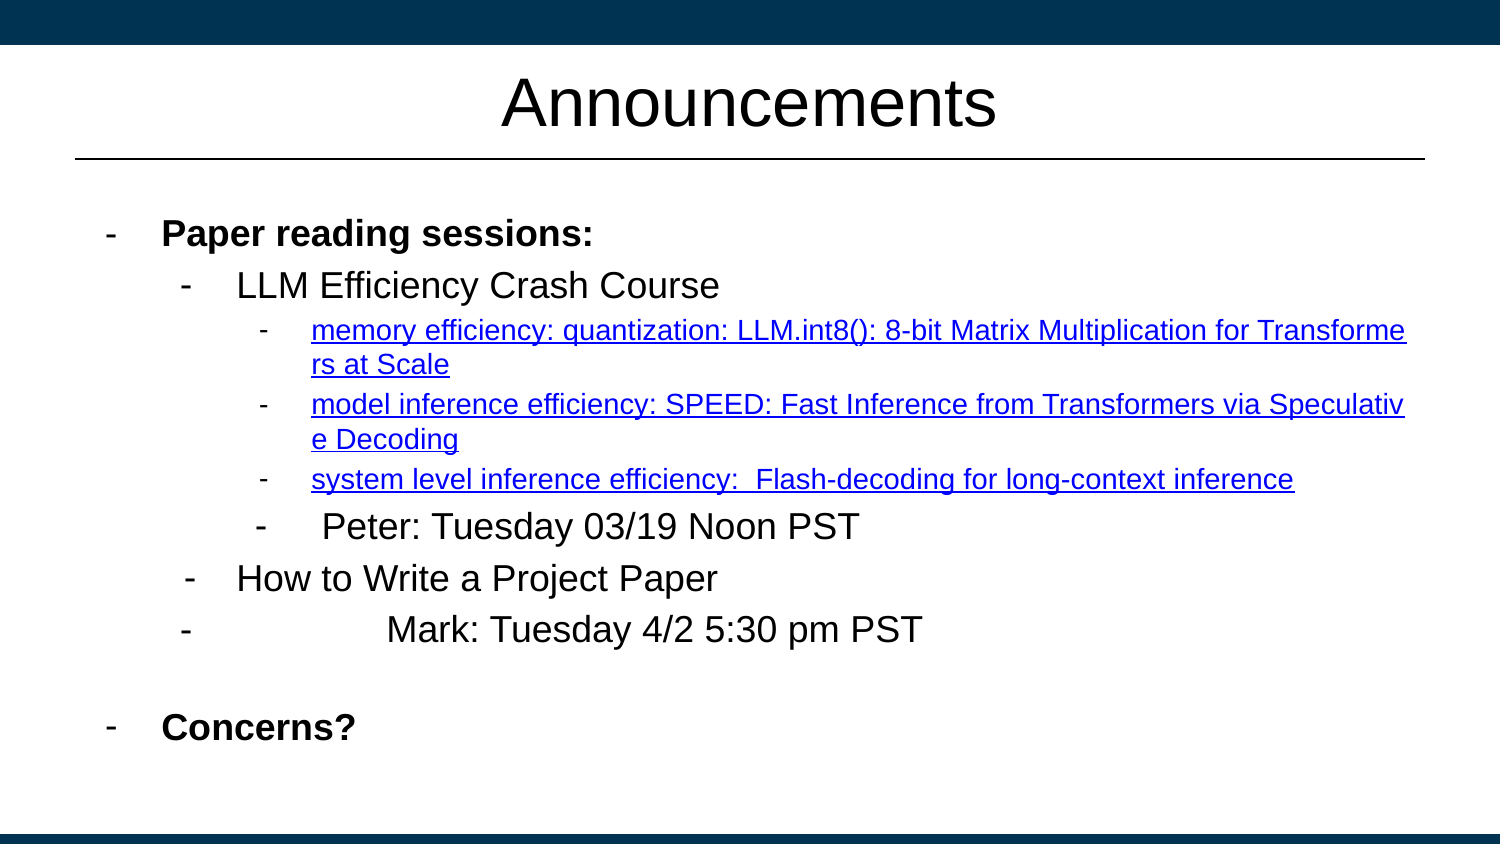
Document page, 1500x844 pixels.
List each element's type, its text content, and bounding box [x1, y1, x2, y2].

title Announcements [75, 28, 1425, 169]
list Paper reading sessions: LLM Efficiency Crash Course memory efficiency: quantization: LLM.int8(): 8-bit Matrix Multiplication for Transformers at Scale model inference efficiency: SPEED: Fast Inference from Transformers via Speculative Decoding system level inference efficiency: Flash-decoding for long-context inference Peter: Tuesday 03/19 Noon PST How to Write a Project Paper Mark: Tuesday 4/2 5:30 pm PST Concerns? [75, 196, 1425, 754]
